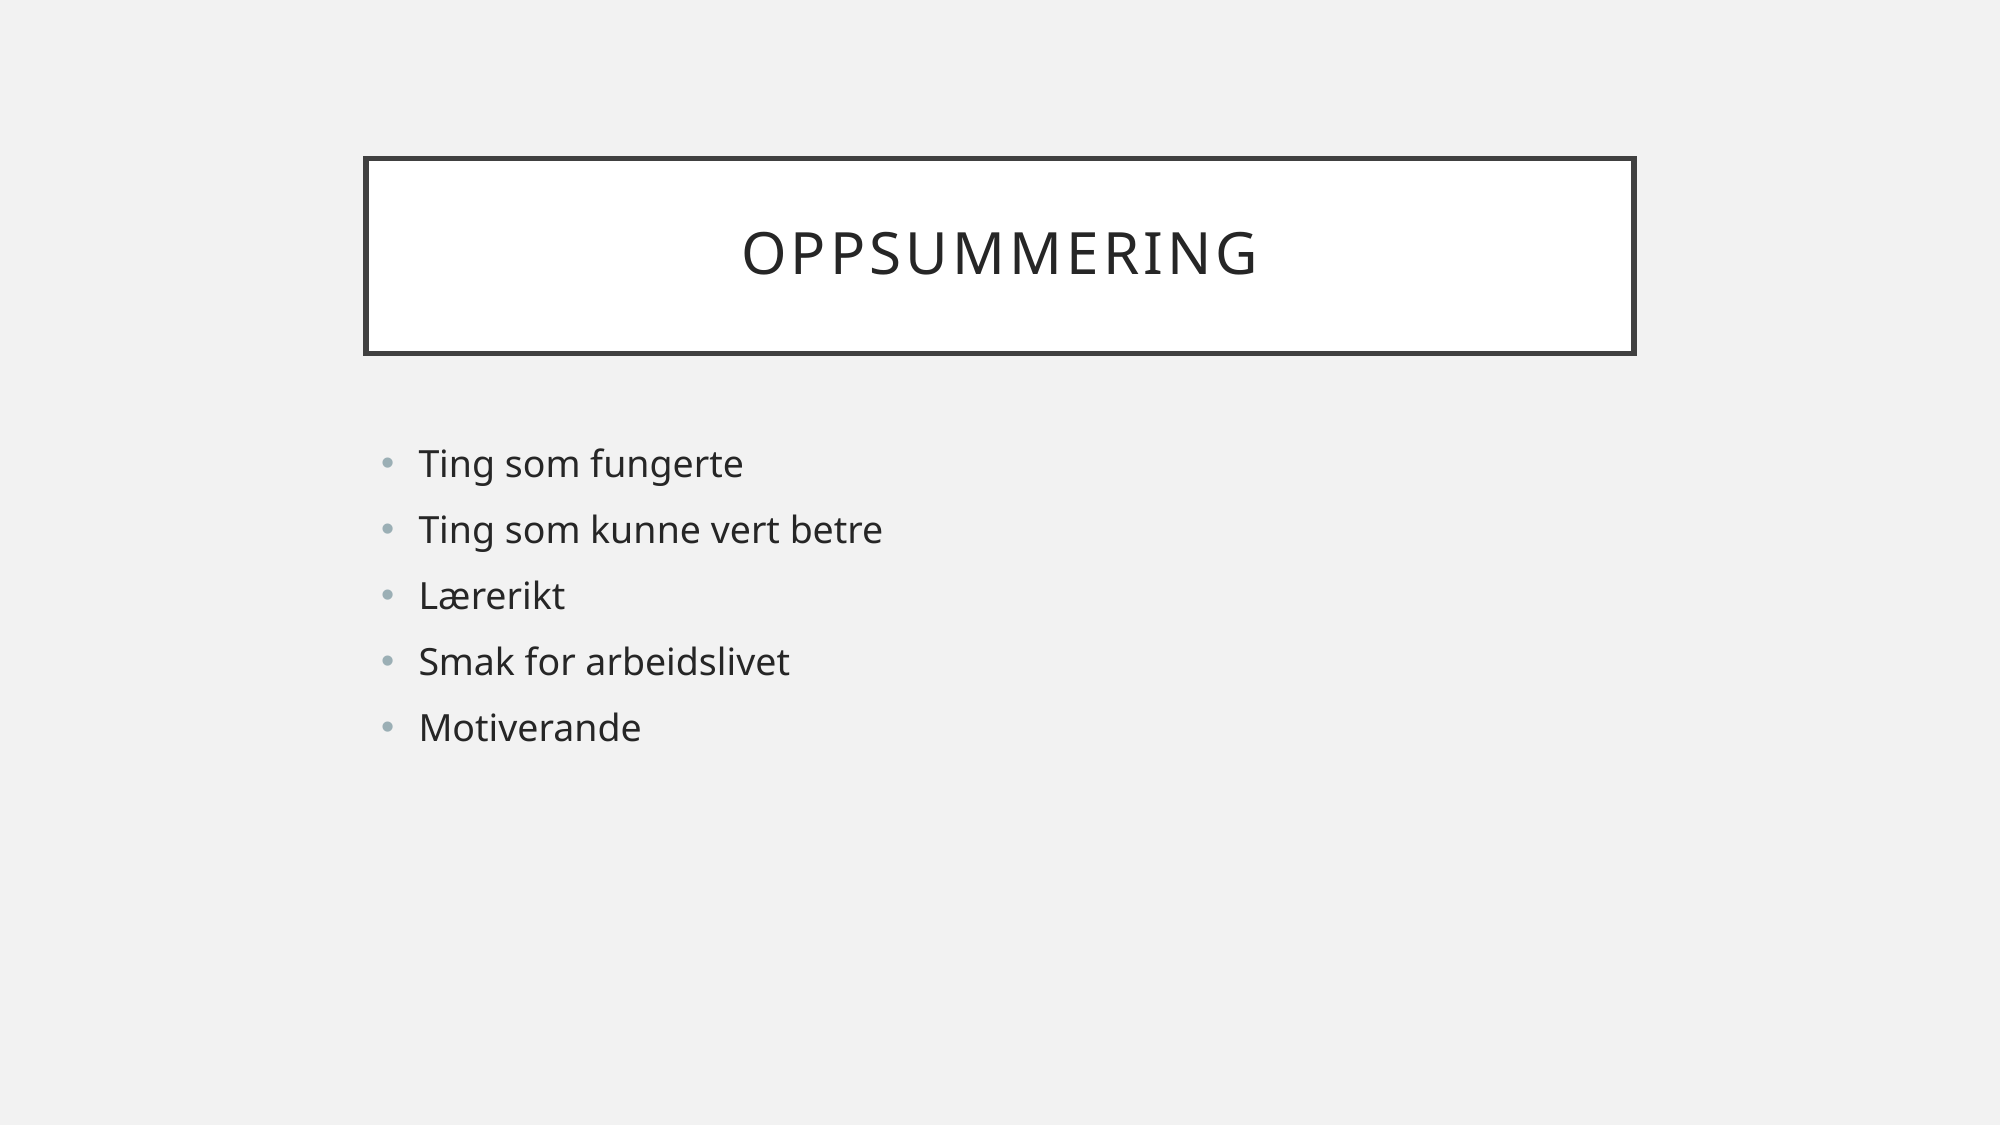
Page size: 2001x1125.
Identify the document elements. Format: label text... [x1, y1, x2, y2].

list Ting som fungerte Ting som kunne vert betre Lærerikt Smak for arbeidslivet Motiverande [366, 432, 1634, 942]
title Oppsummering [363, 156, 1637, 356]
